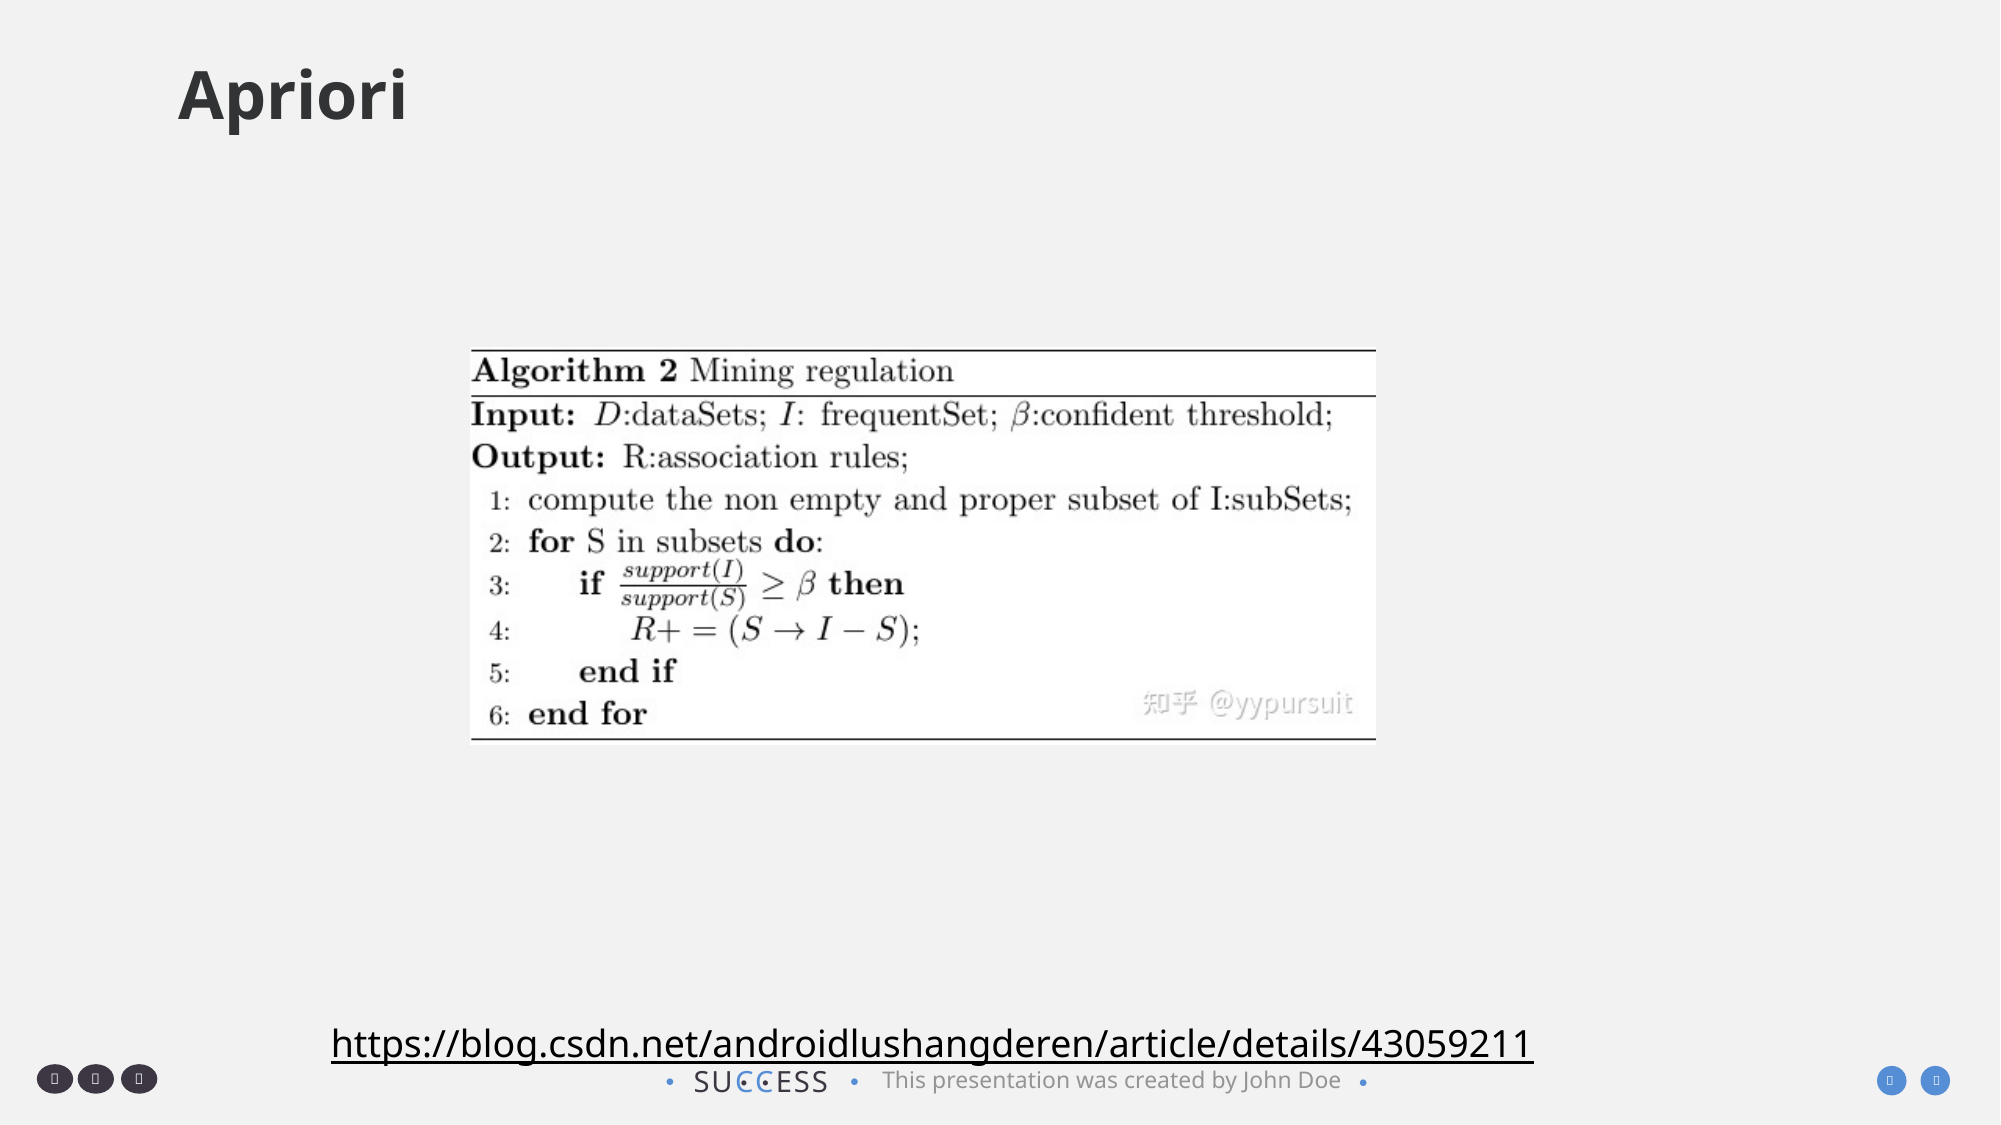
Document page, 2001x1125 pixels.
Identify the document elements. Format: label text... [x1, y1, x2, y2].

picture [470, 347, 1376, 746]
text_box https://blog.csdn.net/androidlushangderen/article/details/43059211 [316, 1012, 1643, 1079]
text_box Apriori [163, 45, 1305, 141]
